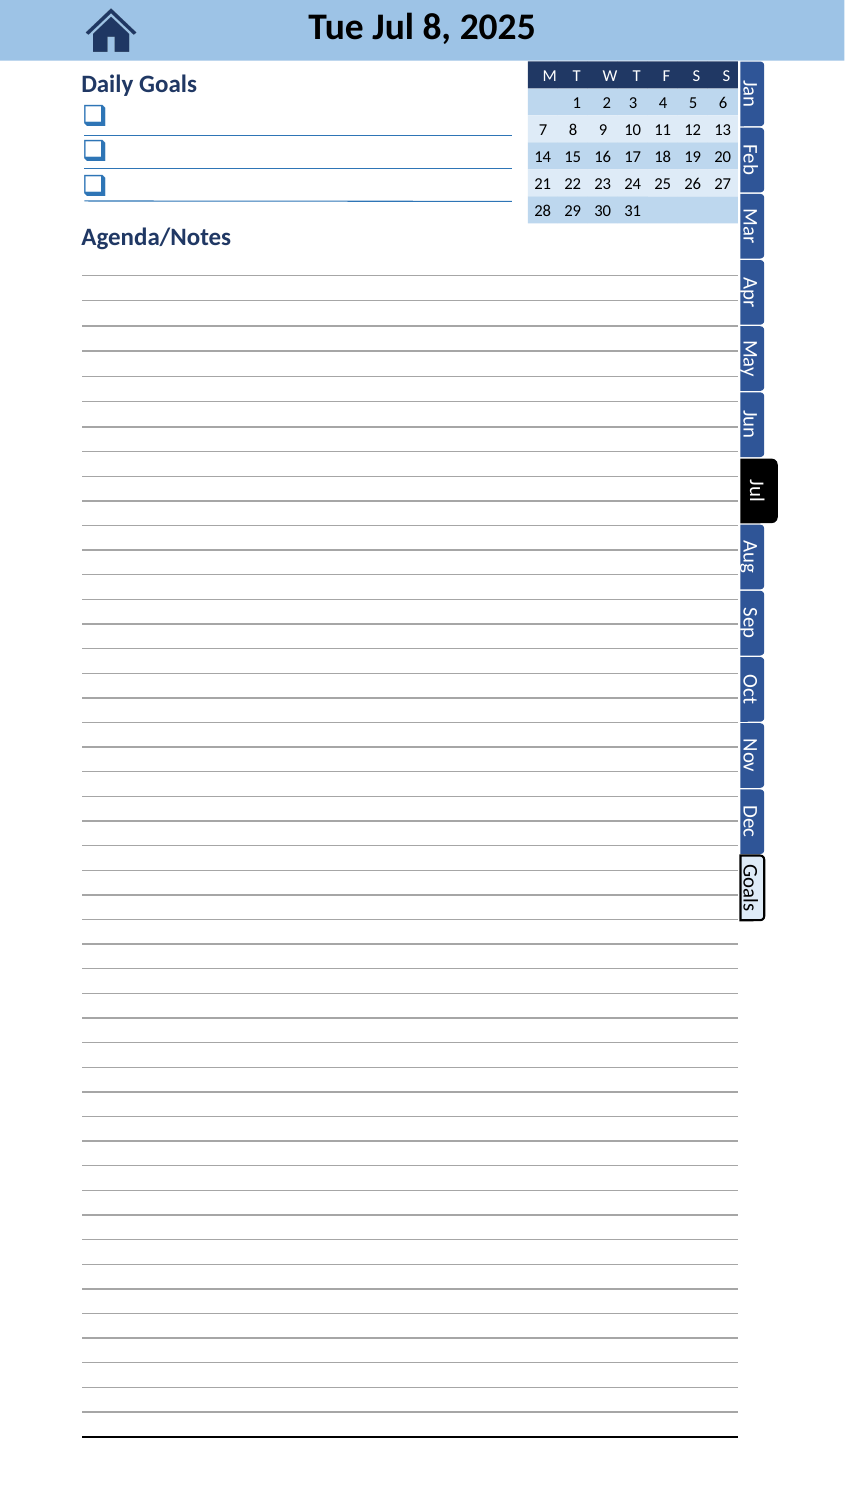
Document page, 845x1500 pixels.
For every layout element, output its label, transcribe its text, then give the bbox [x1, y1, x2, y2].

list Tue Jul 8, 2025 [190, 0, 655, 61]
picture [82, 1, 140, 59]
